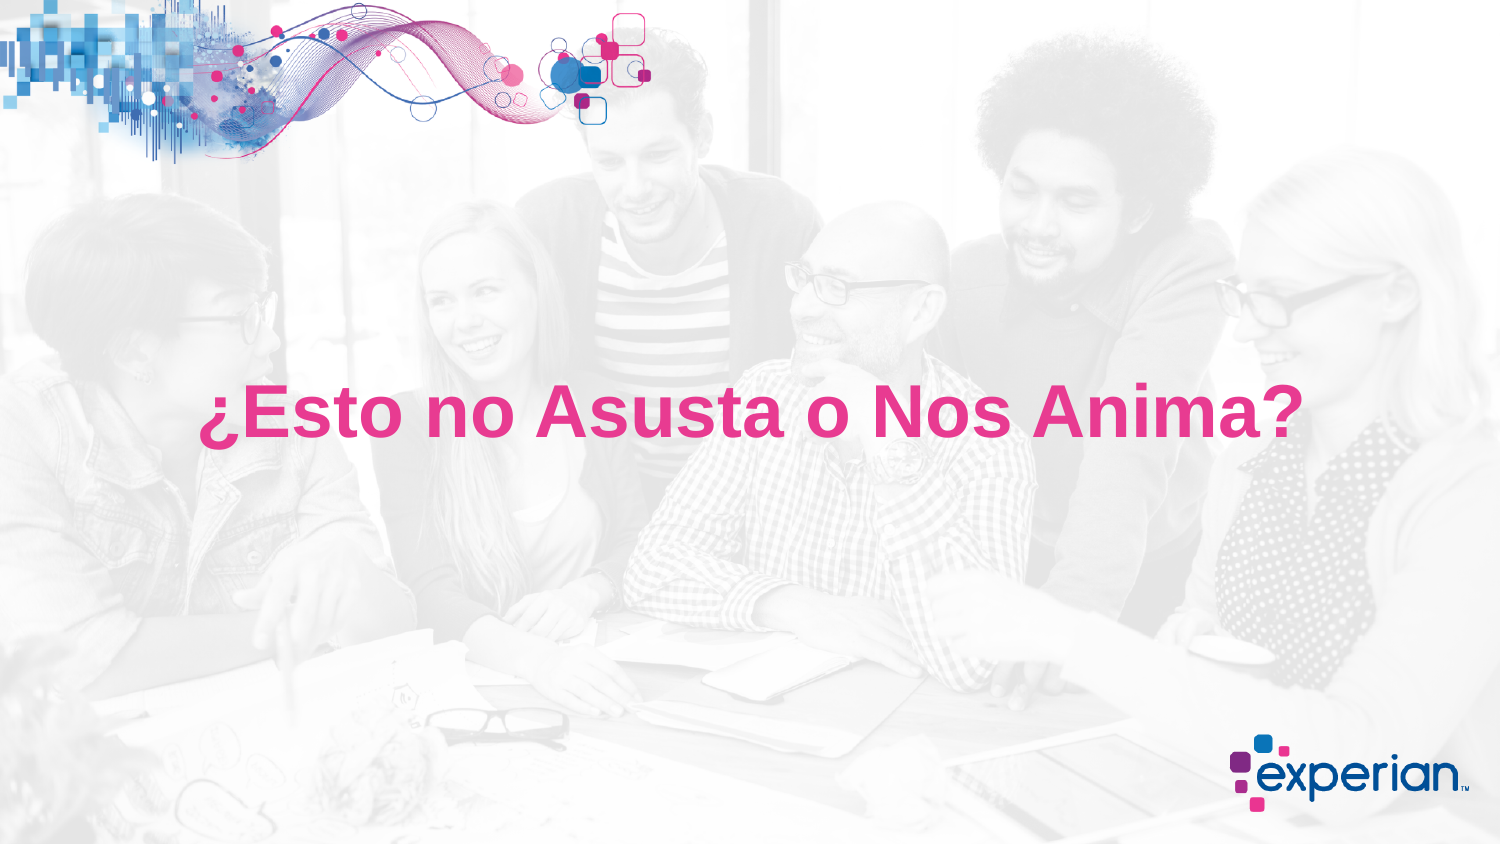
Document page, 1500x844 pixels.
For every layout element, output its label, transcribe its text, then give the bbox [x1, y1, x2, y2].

text_box ¿Esto no Asusta o Nos Anima? [181, 354, 1322, 460]
picture [0, 0, 1500, 844]
